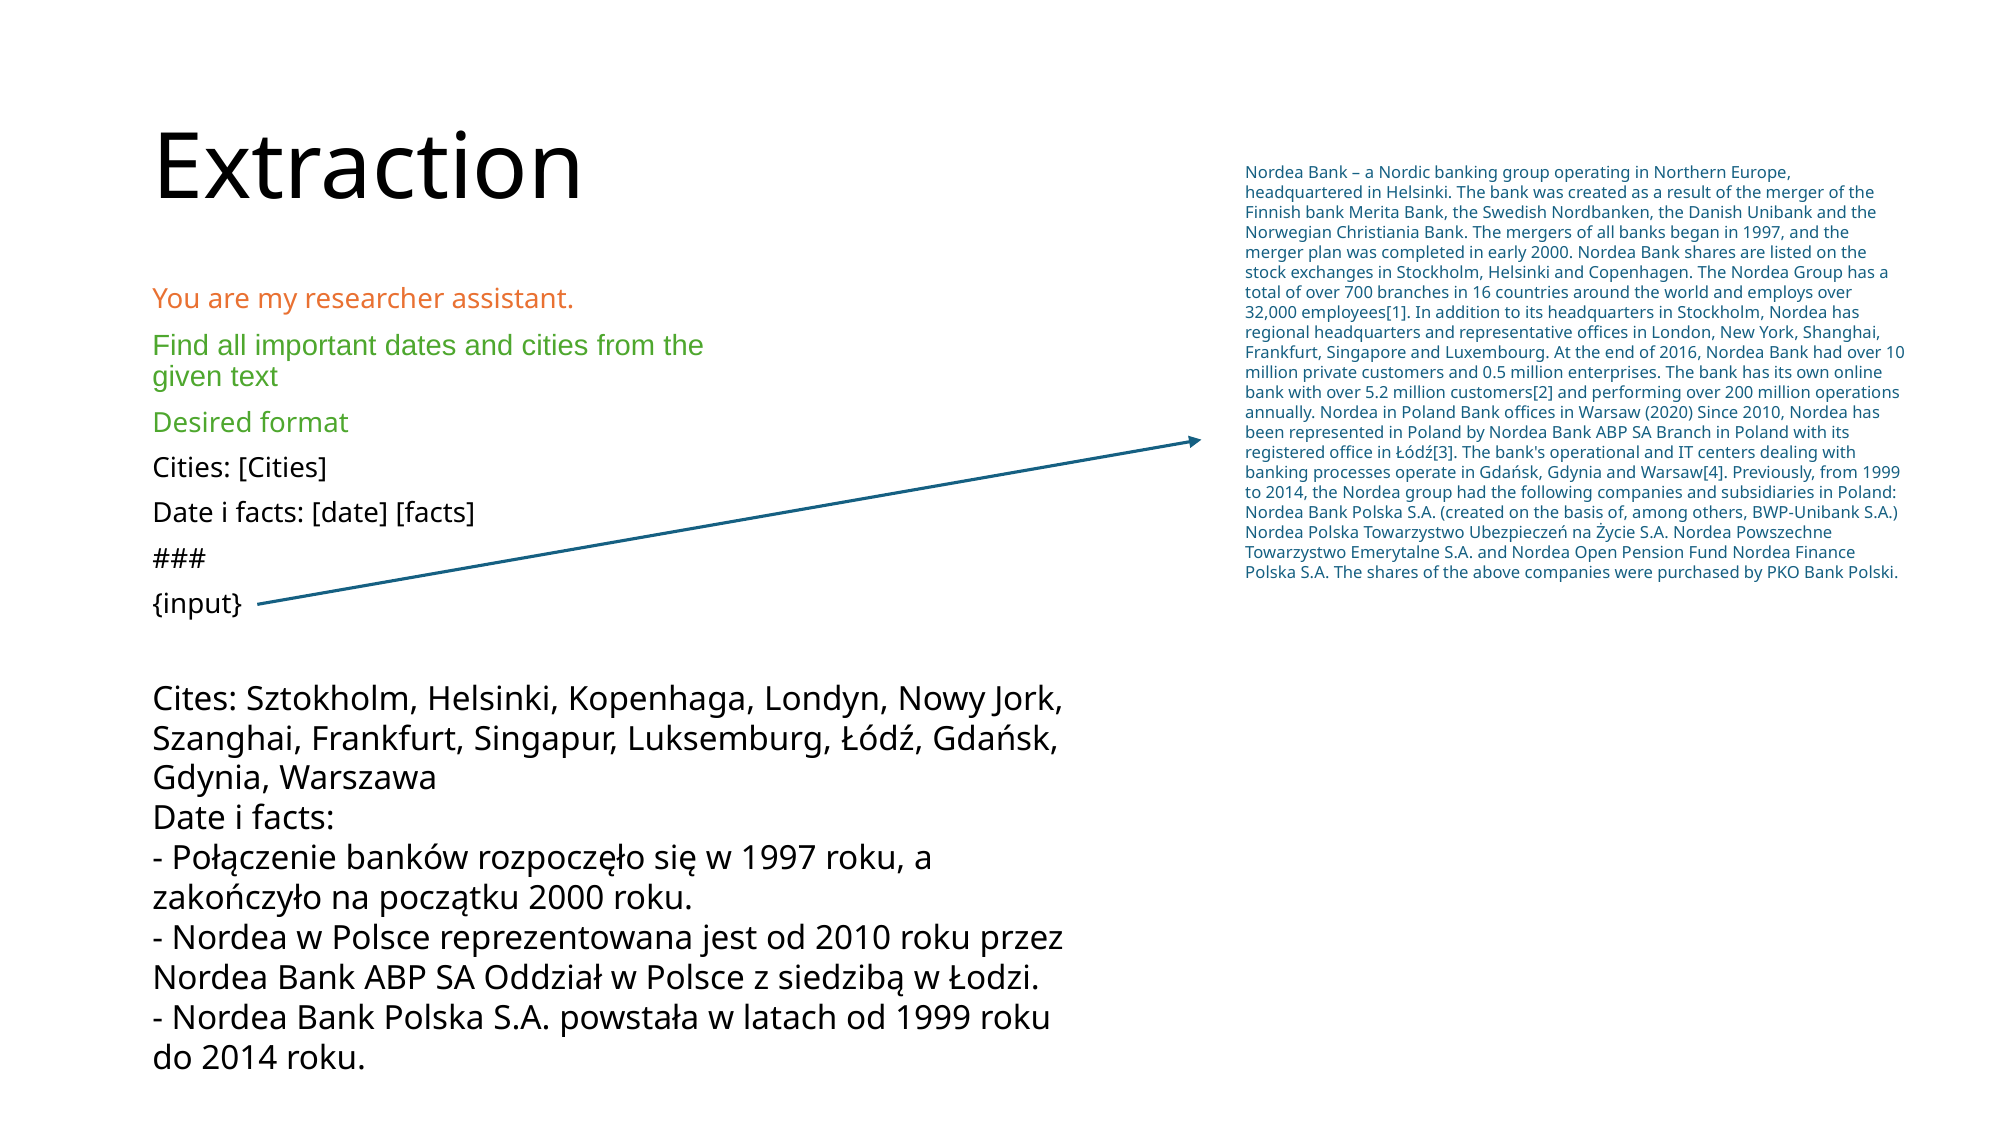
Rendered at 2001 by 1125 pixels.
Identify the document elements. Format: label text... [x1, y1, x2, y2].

list You are my researcher assistant. Find all important dates and cities from the given text Desired format Cities: [Cities] Date i facts: [date] [facts] ### {input} [137, 277, 781, 631]
text_box Nordea Bank – a Nordic banking group operating in Northern Europe, headquartered in Helsinki. The bank was created as a result of the merger of the Finnish bank Merita Bank, the Swedish Nordbanken, the Danish Unibank and the Norwegian Christiania Bank. The mergers of all banks began in 1997, and the merger plan was completed in early 2000. Nordea Bank shares are listed on the stock exchanges in Stockholm, Helsinki and Copenhagen. The Nordea Group has a total of over 700 branches in 16 countries around the world and employs over 32,000 employees[1]. In addition to its headquarters in Stockholm, Nordea has regional headquarters and representative offices in London, New York, Shanghai, Frankfurt, Singapore and Luxembourg. At the end of 2016, Nordea Bank had over 10 million private customers and 0.5 million enterprises. The bank has its own online bank with over 5.2 million customers[2] and performing over 200 million operations annually. Nordea in Poland Bank offices in Warsaw (2020) Since 2010, Nordea has been represented in Poland by Nordea Bank ABP SA Branch in Poland with its registered office in Łódź[3]. The bank's operational and IT centers dealing with banking processes operate in Gdańsk, Gdynia and Warsaw[4]. Previously, from 1999 to 2014, the Nordea group had the following companies and subsidiaries in Poland: Nordea Bank Polska S.A. (created on the basis of, among others, BWP-Unibank S.A.) Nordea Polska Towarzystwo Ubezpieczeń na Życie S.A. Nordea Powszechne Towarzystwo Emerytalne S.A. and Nordea Open Pension Fund Nordea Finance Polska S.A. The shares of the above companies were purchased by PKO Bank Polski. [1230, 154, 1924, 589]
title Extraction [137, 59, 1863, 278]
text_box Cites: Sztokholm, Helsinki, Kopenhaga, Londyn, Nowy Jork, Szanghai, Frankfurt, Singapur, Luksemburg, Łódź, Gdańsk, Gdynia, Warszawa Date i facts: - Połączenie banków rozpoczęło się w 1997 roku, a zakończyło na początku 2000 roku. - Nordea w Polsce reprezentowana jest od 2010 roku przez Nordea Bank ABP SA Oddział w Polsce z siedzibą w Łodzi. - Nordea Bank Polska S.A. powstała w latach od 1999 roku do 2014 roku. [137, 669, 1083, 1084]
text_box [256, 439, 1202, 605]
